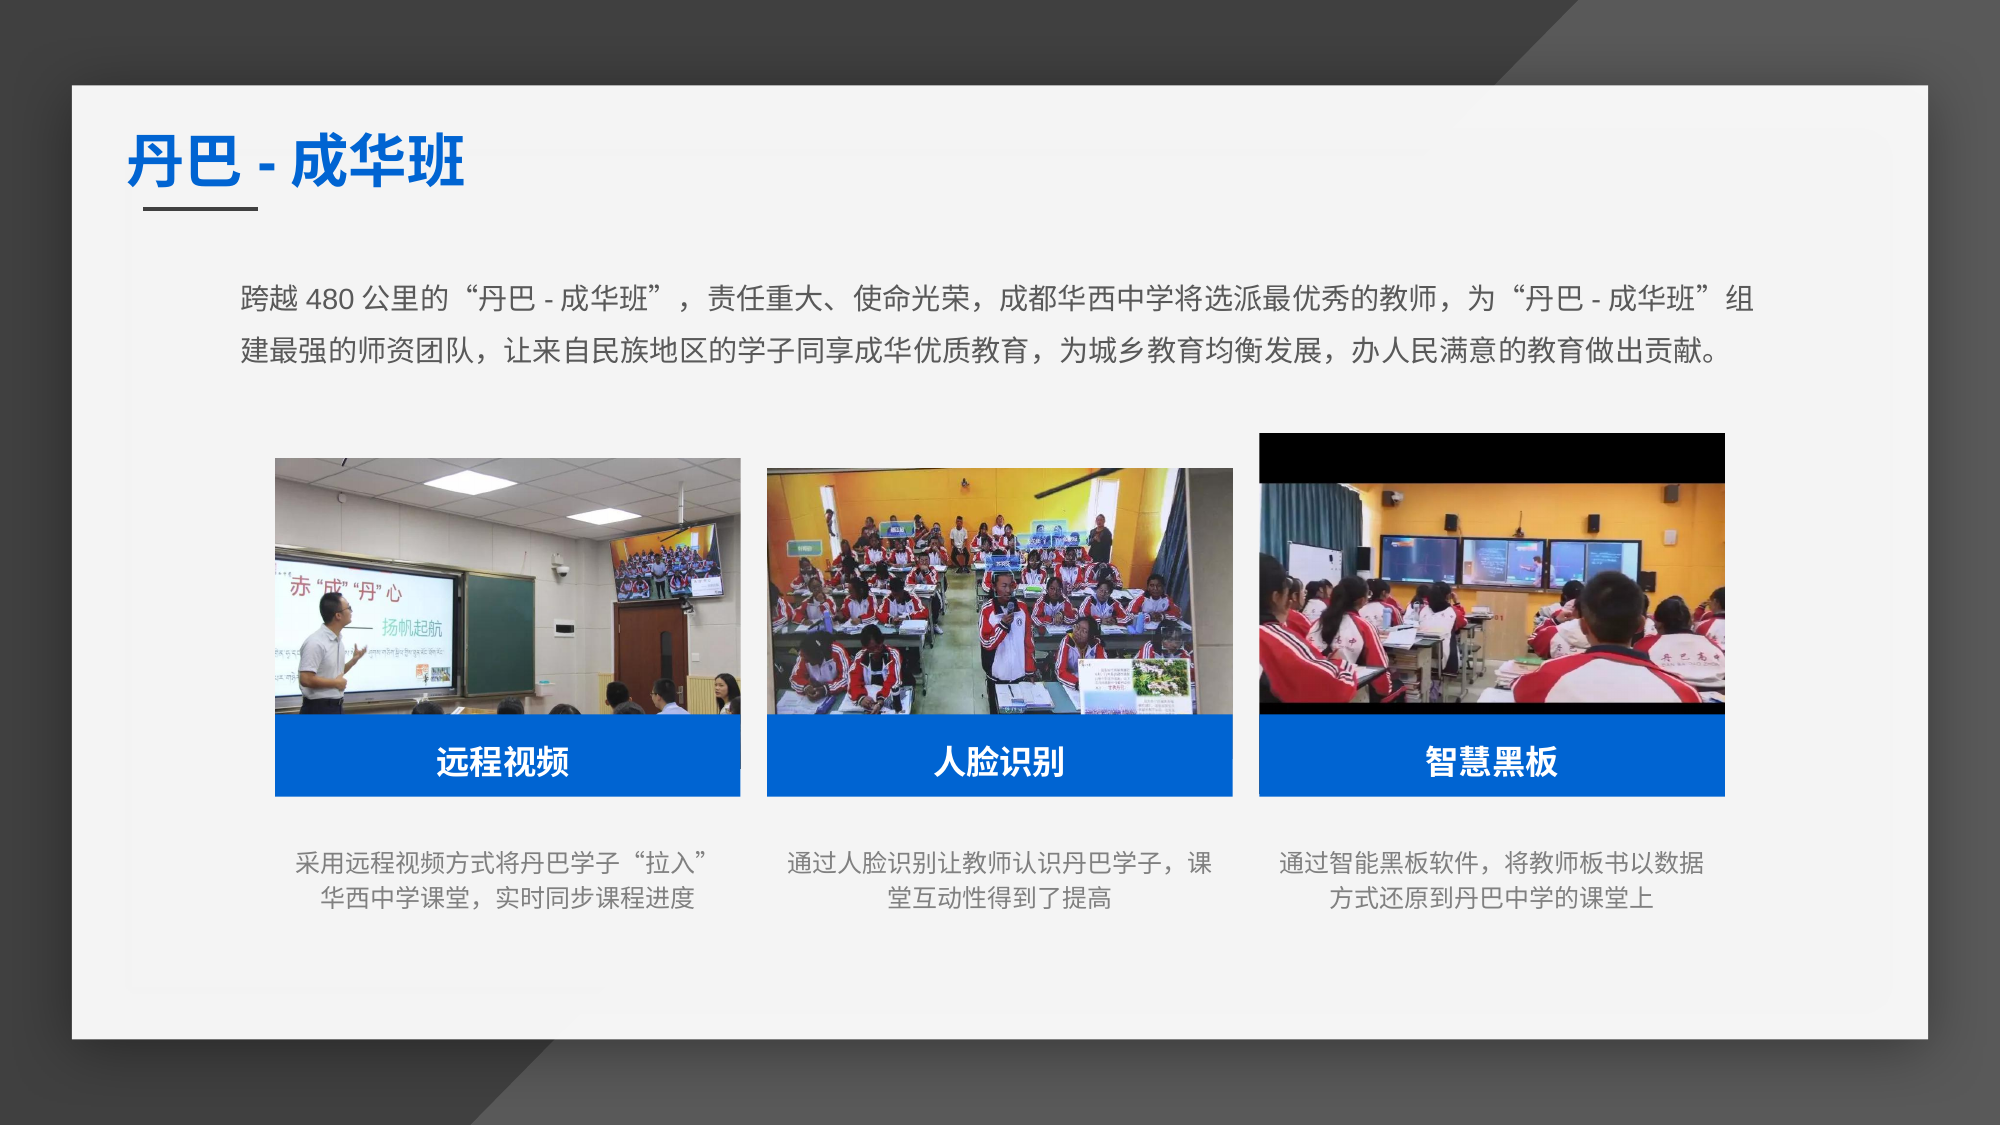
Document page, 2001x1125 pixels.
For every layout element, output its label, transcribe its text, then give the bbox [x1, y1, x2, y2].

text_box 通过人脸识别让教师认识丹巴学子，课堂互动性得到了提高 [767, 833, 1233, 921]
picture [767, 468, 1233, 759]
text_box 通过智能黑板软件，将教师板书以数据方式还原到丹巴中学的课堂上 [1259, 833, 1725, 921]
text_box 人脸识别 [816, 759, 1184, 789]
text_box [125, 116, 467, 209]
text_box [766, 713, 1234, 798]
text_box 跨越480公里的“丹巴-成华班”，责任重大、使命光荣，成都华西中学将选派最优秀的教师，为“丹巴-成华班”组建最强的师资团队，让来自民族地区的学子同享成华优质教育，为城乡教育均衡发展，办人民满意的教育做出贡献。 [225, 255, 1775, 375]
picture [274, 458, 741, 769]
text_box [1258, 713, 1726, 798]
picture [1259, 433, 1725, 794]
text_box 远程视频 [319, 769, 688, 789]
text_box 采用远程视频方式将丹巴学子“拉入”华西中学课堂，实时同步课程进度 [275, 833, 741, 921]
text_box [274, 713, 742, 798]
